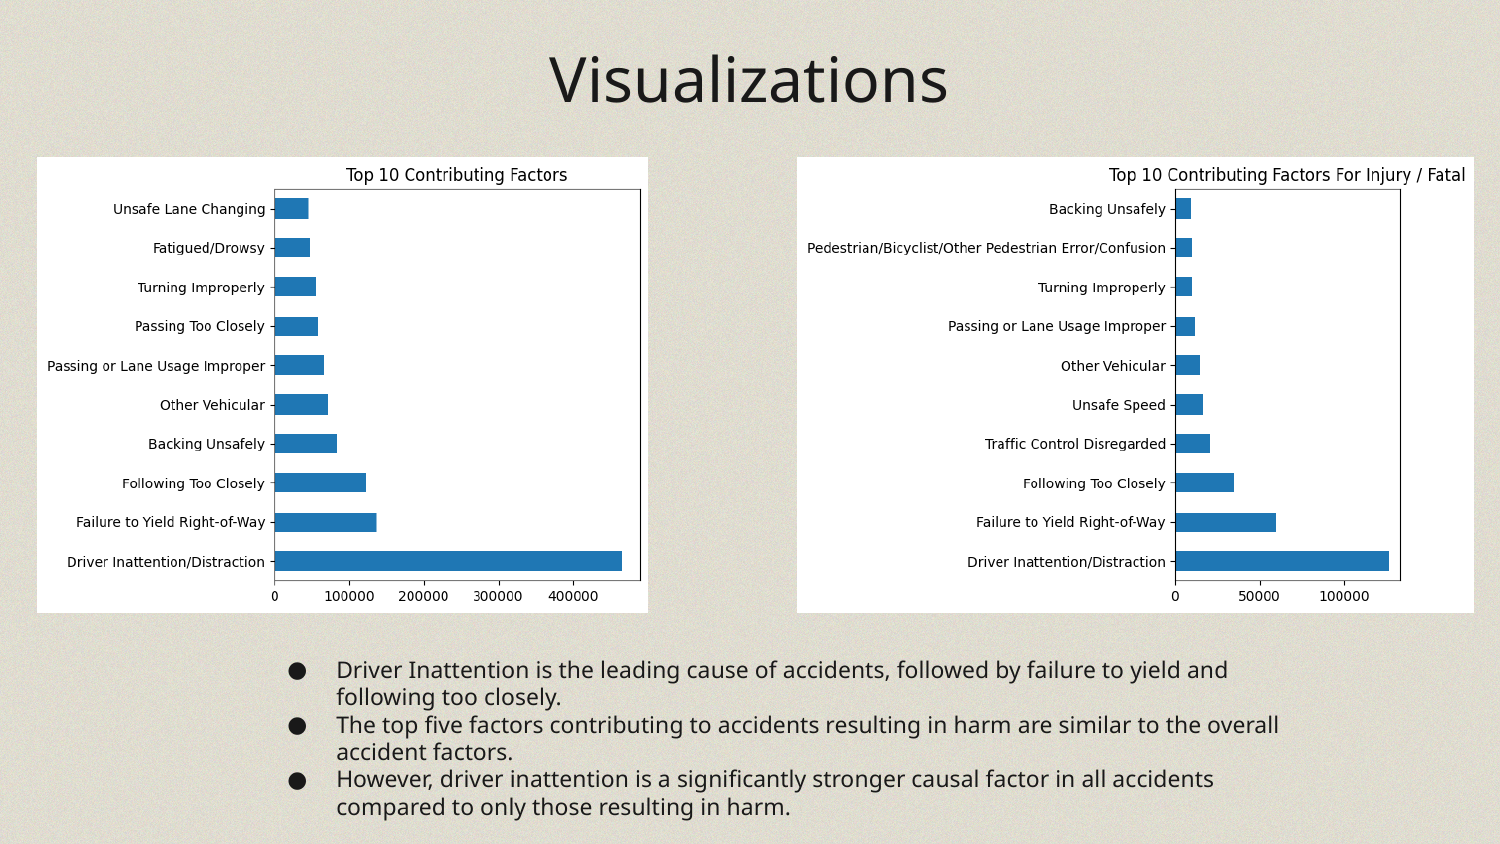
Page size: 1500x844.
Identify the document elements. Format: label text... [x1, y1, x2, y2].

list Driver Inattention is the leading cause of accidents, followed by failure to yield and following too closely. The top five factors contributing to accidents resulting in harm are similar to the overall accident factors. However, driver inattention is a significantly stronger causal factor in all accidents compared to only those resulting in harm. [246, 640, 1321, 816]
picture [37, 156, 648, 614]
title Visualizations [37, 24, 1463, 119]
picture [797, 156, 1474, 614]
